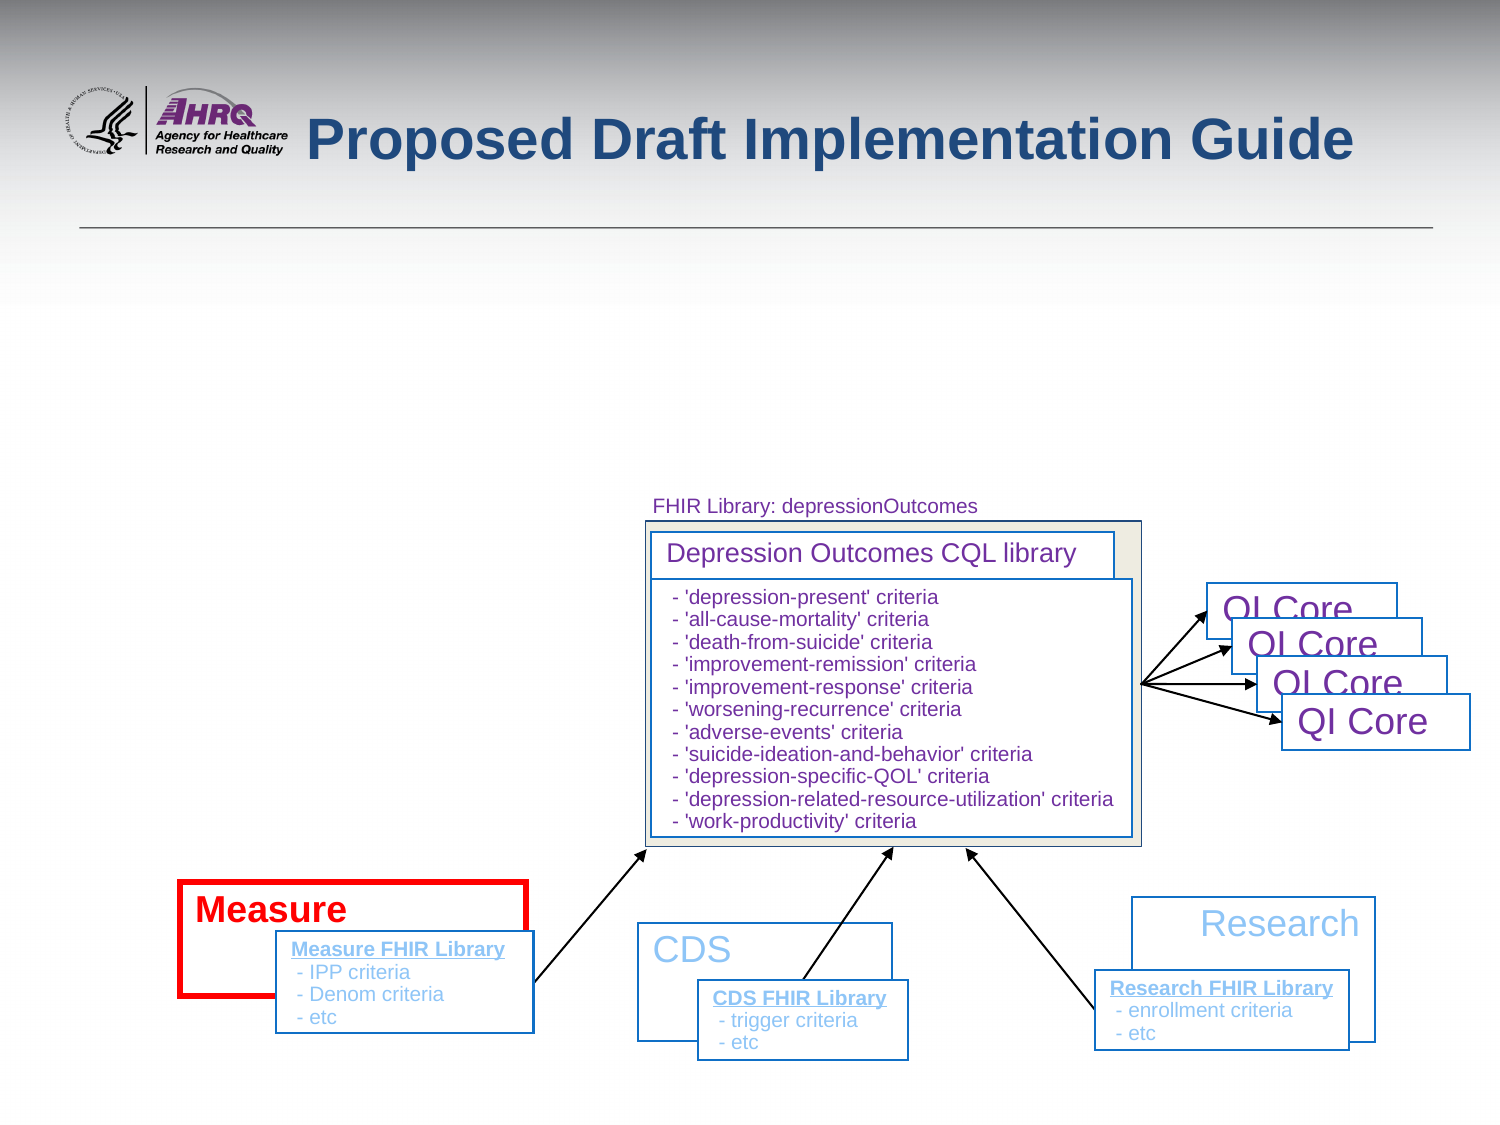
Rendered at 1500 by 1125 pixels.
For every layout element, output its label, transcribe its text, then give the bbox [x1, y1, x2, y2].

text_box QI Core [1207, 582, 1398, 639]
text_box CDS FHIR Library - trigger criteria - etc [697, 979, 909, 1060]
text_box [965, 847, 1096, 1010]
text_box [1141, 645, 1233, 682]
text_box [1141, 683, 1283, 723]
text_box [645, 521, 1142, 847]
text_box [802, 846, 894, 980]
text_box Measure FHIR Library - IPP criteria - Denom criteria - etc [275, 931, 534, 1033]
text_box FHIR Library: depressionOutcomes [637, 488, 1087, 526]
title Proposed Draft Implementation Guide [287, 86, 1375, 188]
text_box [1141, 610, 1208, 645]
picture [0, 0, 1500, 1125]
text_box CDS [637, 923, 797, 1042]
text_box QI Core [1232, 618, 1423, 675]
text_box Research FHIR Library - enrollment criteria - etc [1094, 969, 1349, 1050]
text_box - 'depression-present' criteria - 'all-cause-mortality' criteria - 'death-from-suicide' criteria - 'improvement-remission' criteria - 'improvement-response' criteria - 'worsening-recurrence' criteria - 'adverse-events' criteria - 'suicide-ideation-and-behavior' criteria - 'depression-specific-QOL' criteria - 'depression-related-resource-utilization' criteria - 'work-productivity' criteria [651, 578, 1132, 838]
text_box Measure [180, 882, 523, 996]
text_box Depression Outcomes CQL library [651, 532, 1115, 578]
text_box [528, 848, 647, 990]
text_box QI Core [1282, 694, 1471, 751]
text_box QI Core [1257, 656, 1448, 694]
text_box Research [1131, 897, 1375, 1043]
